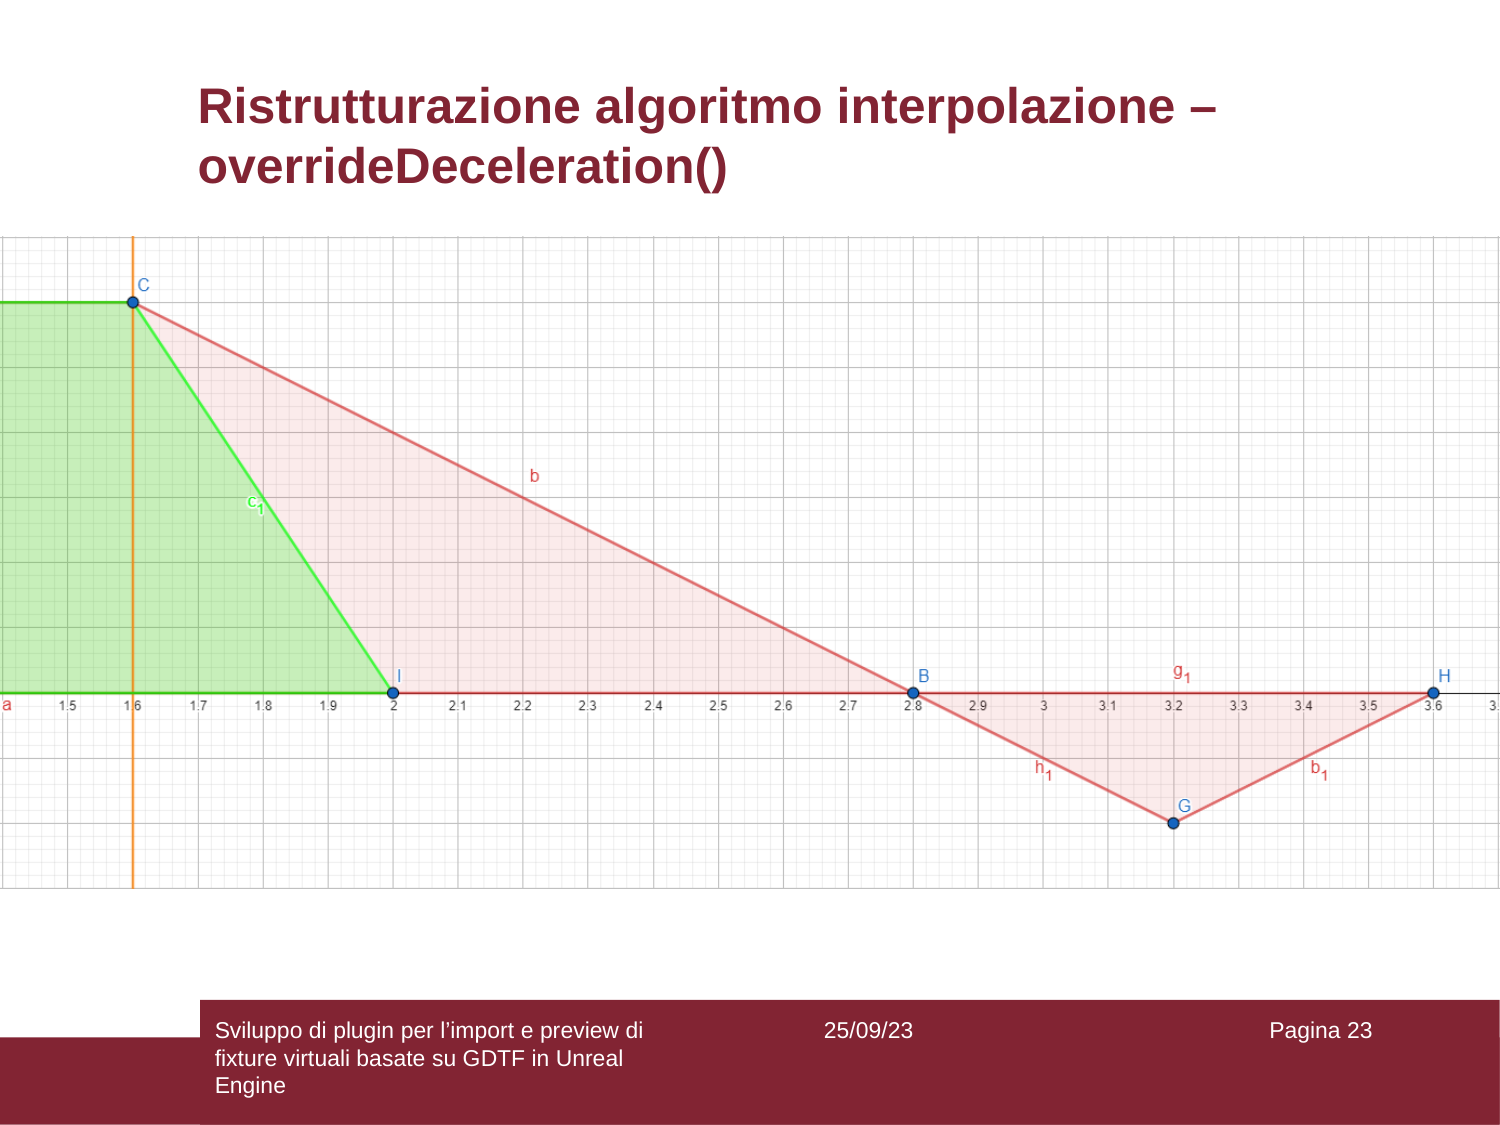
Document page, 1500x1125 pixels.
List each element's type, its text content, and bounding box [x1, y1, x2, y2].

picture [0, 236, 1500, 889]
text_box Pagina 23 [1074, 1008, 1388, 1084]
text_box Ristrutturazione algoritmo interpolazione – overrideDeceleration() [183, 66, 1400, 197]
text_box 25/09/23 [712, 1008, 1025, 1084]
text_box Sviluppo di plugin per l’import e preview di fixture virtuali basate su GDTF in Unreal Engine [200, 1008, 675, 1106]
text_box [320, 103, 351, 141]
